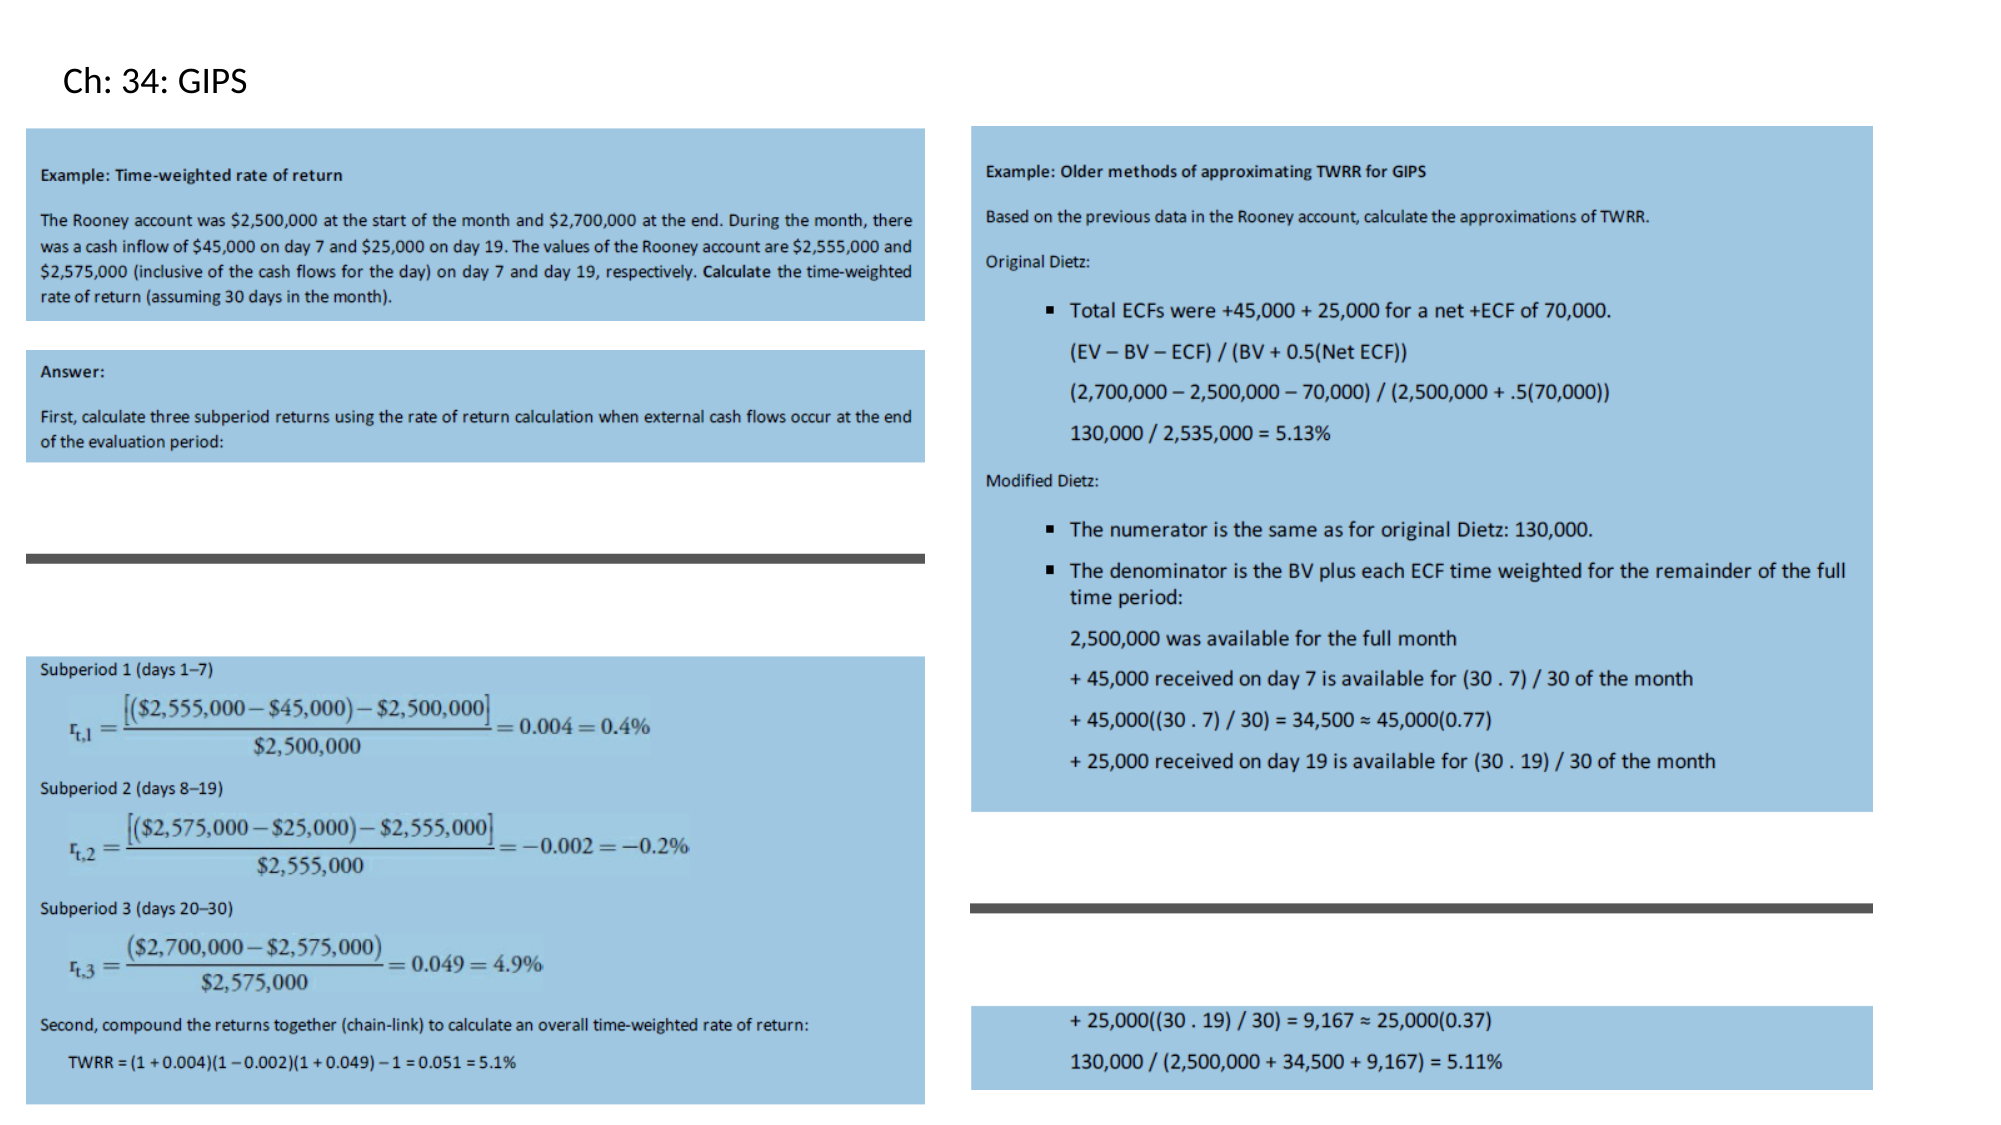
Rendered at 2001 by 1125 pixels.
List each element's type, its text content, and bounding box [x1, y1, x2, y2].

picture [26, 126, 925, 321]
text_box Ch: 34: GIPS [48, 48, 945, 108]
picture [970, 126, 1873, 1090]
picture [26, 350, 925, 1108]
